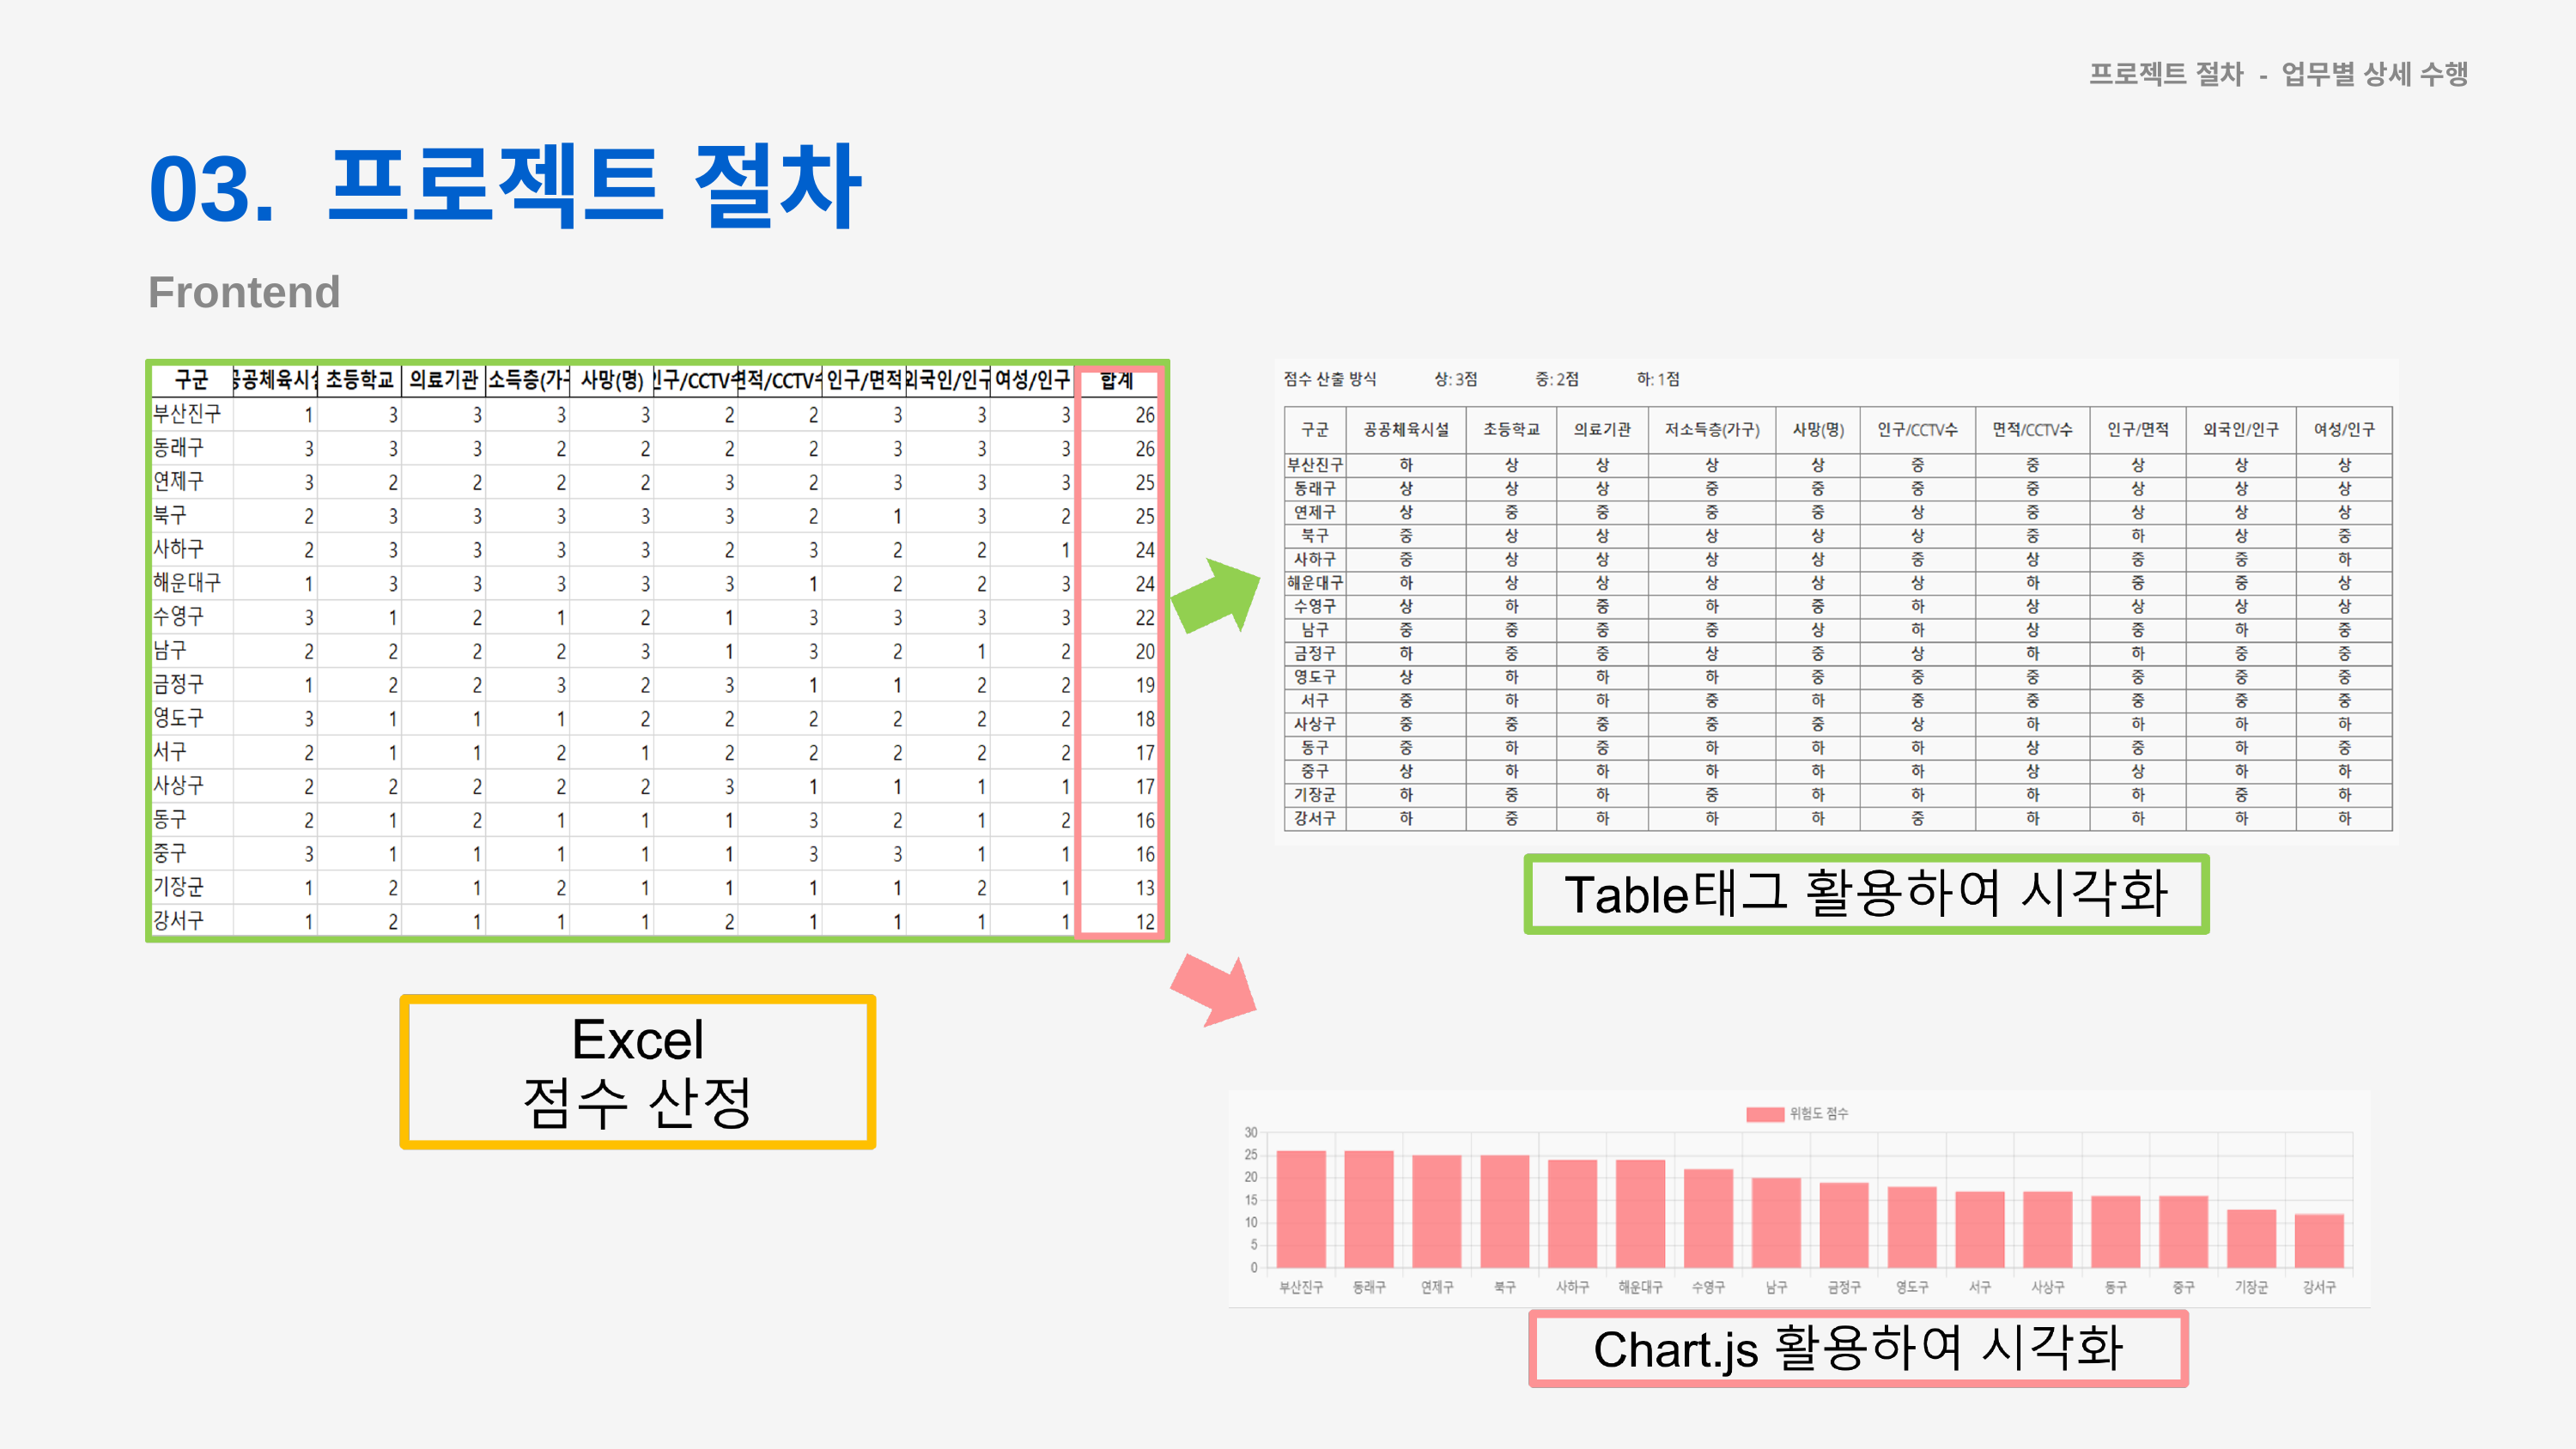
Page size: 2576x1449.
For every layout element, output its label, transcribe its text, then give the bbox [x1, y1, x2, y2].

picture [145, 359, 2400, 1406]
text_box 03. 프로젝트 절차 [135, 121, 1036, 246]
text_box 프로젝트 절차 - 업무별 상세 수행 [1996, 52, 2483, 97]
text_box Frontend [135, 256, 1024, 324]
